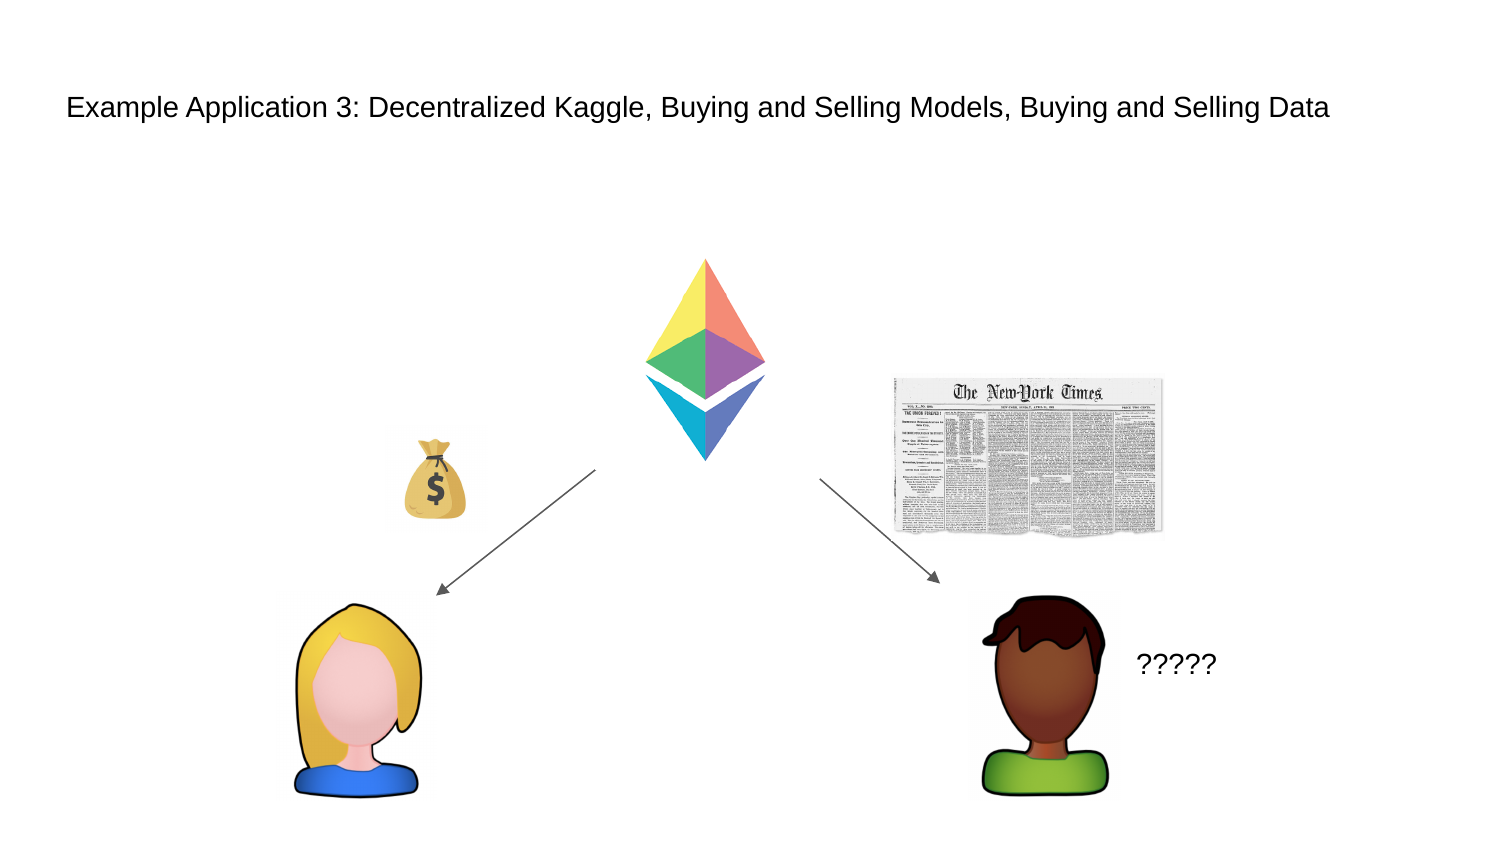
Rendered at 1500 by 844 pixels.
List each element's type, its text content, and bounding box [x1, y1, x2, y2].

title Example Application 3: Decentralized Kaggle, Buying and Selling Models, Buying and Selling Data [51, 72, 1449, 167]
picture [595, 250, 815, 470]
picture [275, 591, 437, 801]
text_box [819, 478, 941, 584]
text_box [435, 468, 597, 596]
picture [891, 373, 1165, 542]
picture [385, 424, 489, 533]
text_box ????? [1126, 630, 1242, 696]
picture [968, 591, 1122, 801]
